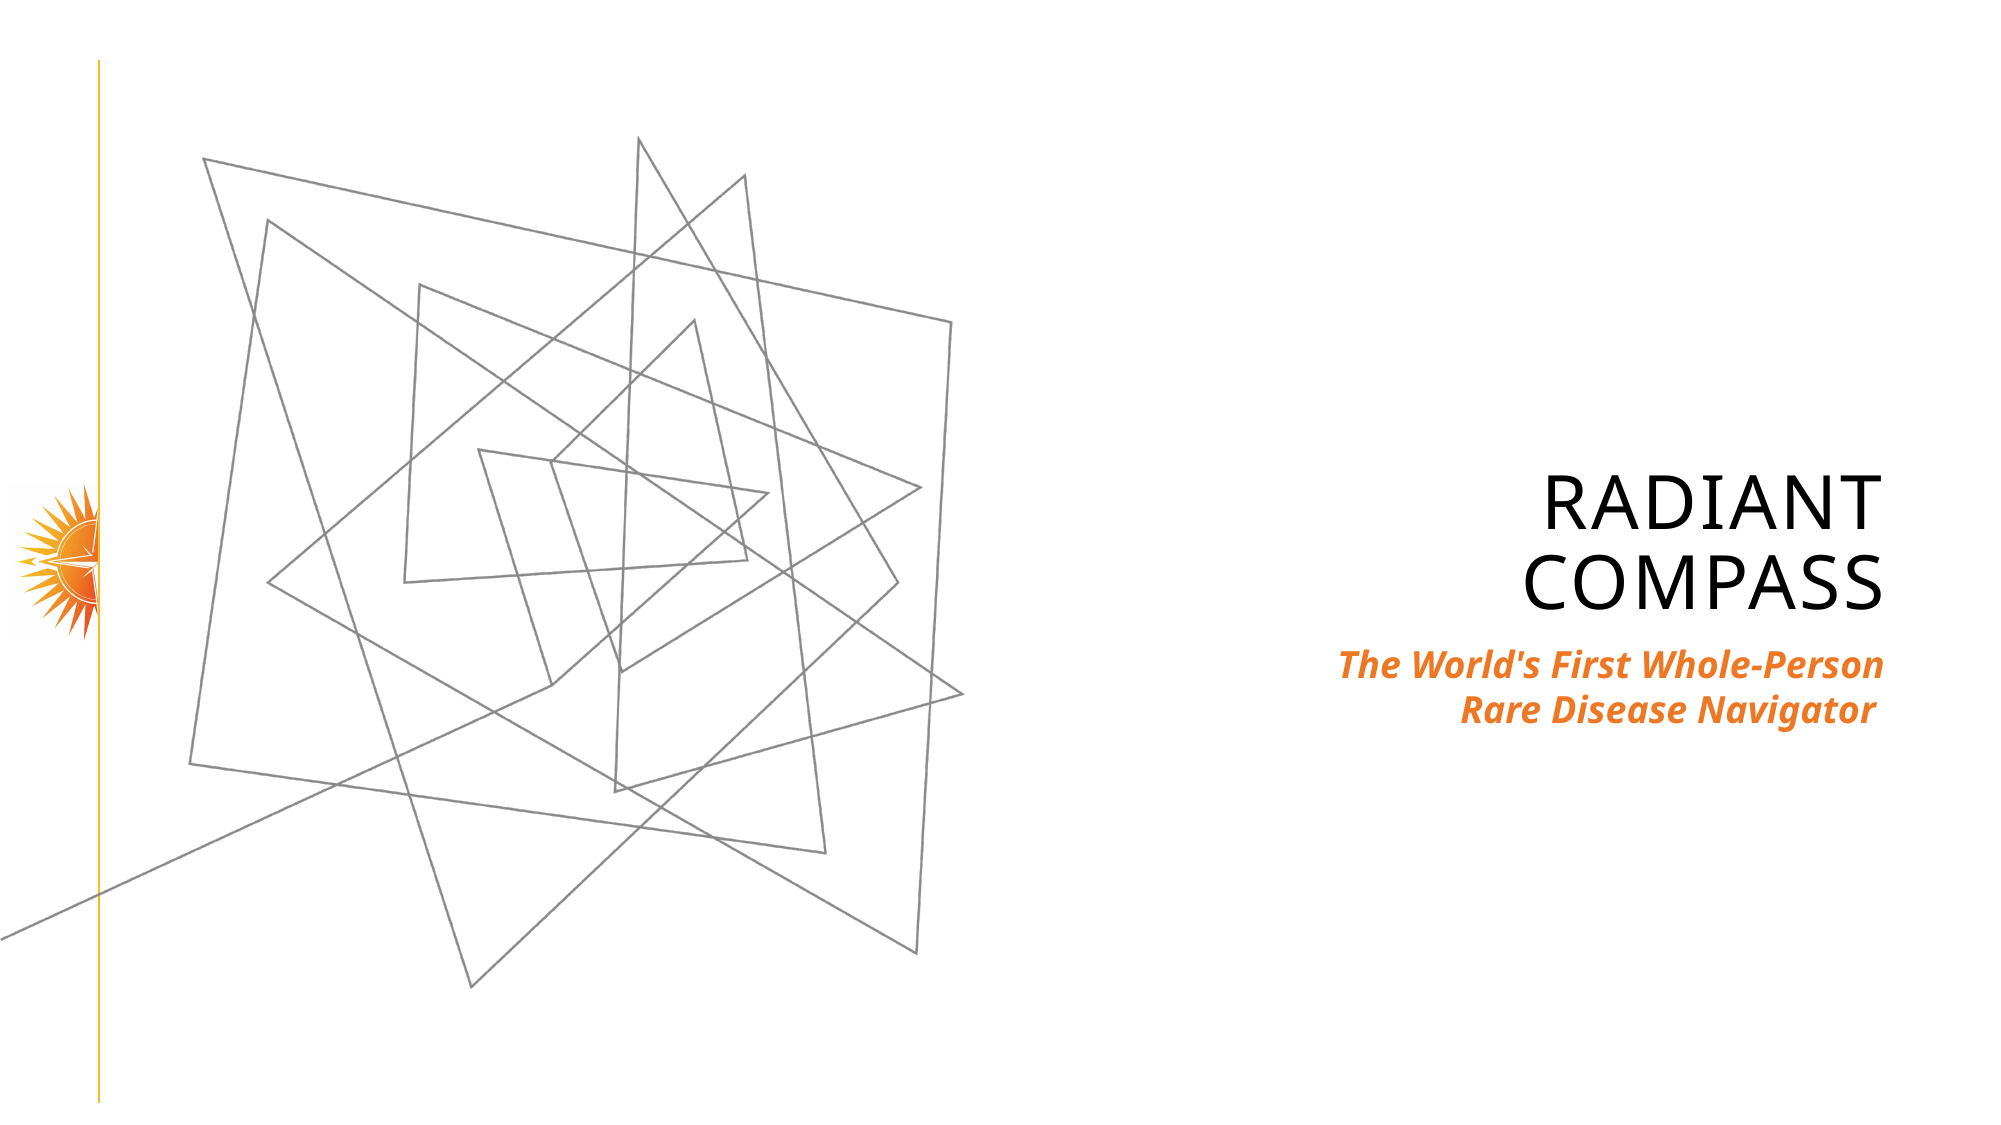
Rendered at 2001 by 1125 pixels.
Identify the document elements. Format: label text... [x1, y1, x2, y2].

title Radiant Compass [1146, 430, 1901, 634]
picture [0, 135, 965, 989]
text_box The World's First Whole-Person Rare Disease Navigator [1241, 633, 1901, 739]
